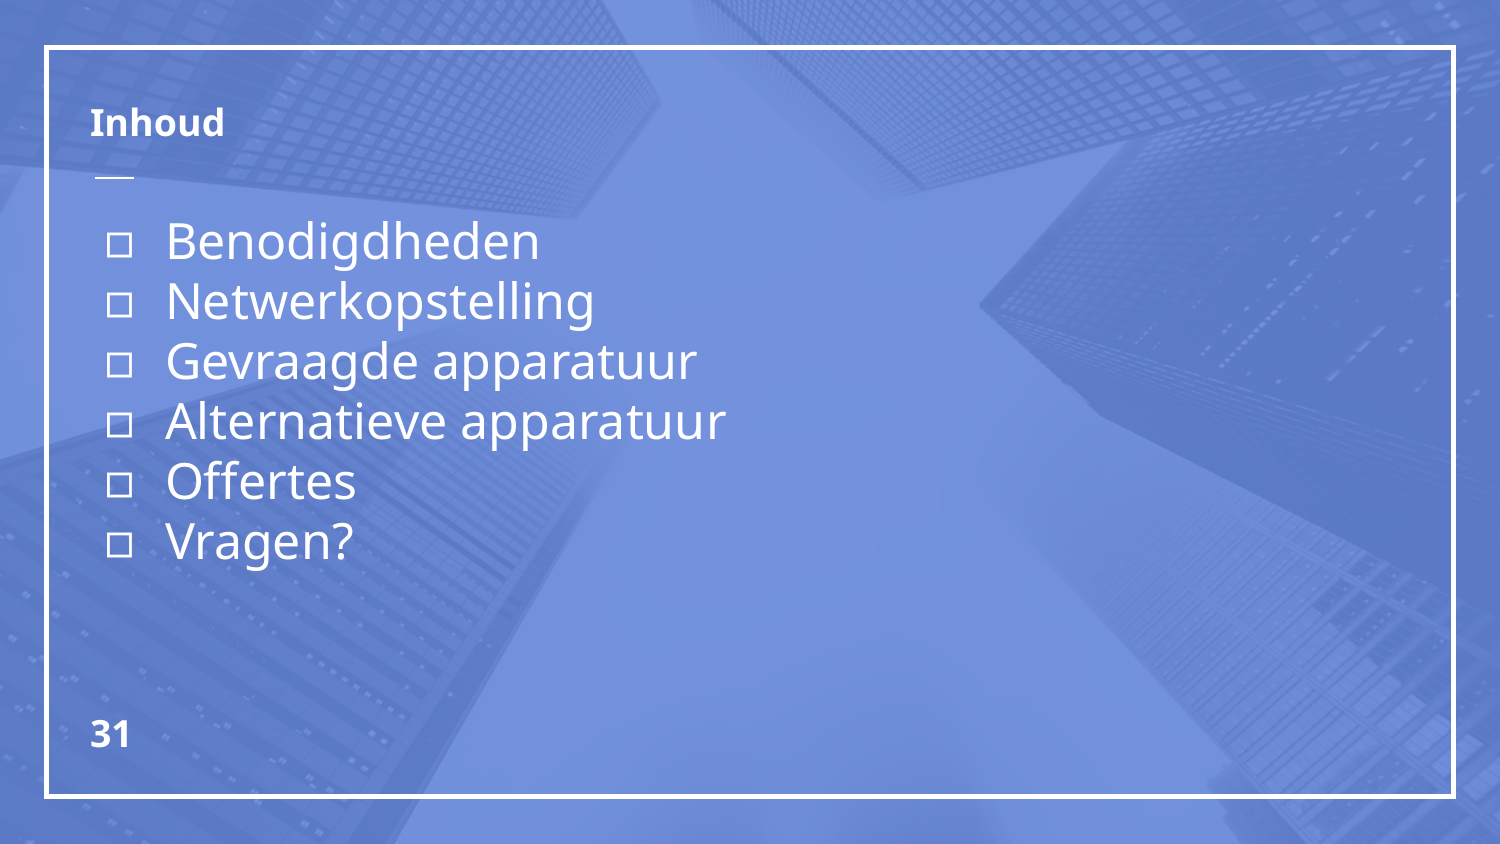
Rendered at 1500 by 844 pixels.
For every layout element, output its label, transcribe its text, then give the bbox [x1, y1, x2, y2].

list Benodigdheden Netwerkopstelling Gevraagde apparatuur Alternatieve apparatuur Offertes Vragen? [75, 194, 978, 777]
slide_number 31 [75, 687, 165, 777]
title Inhoud [75, 83, 429, 194]
